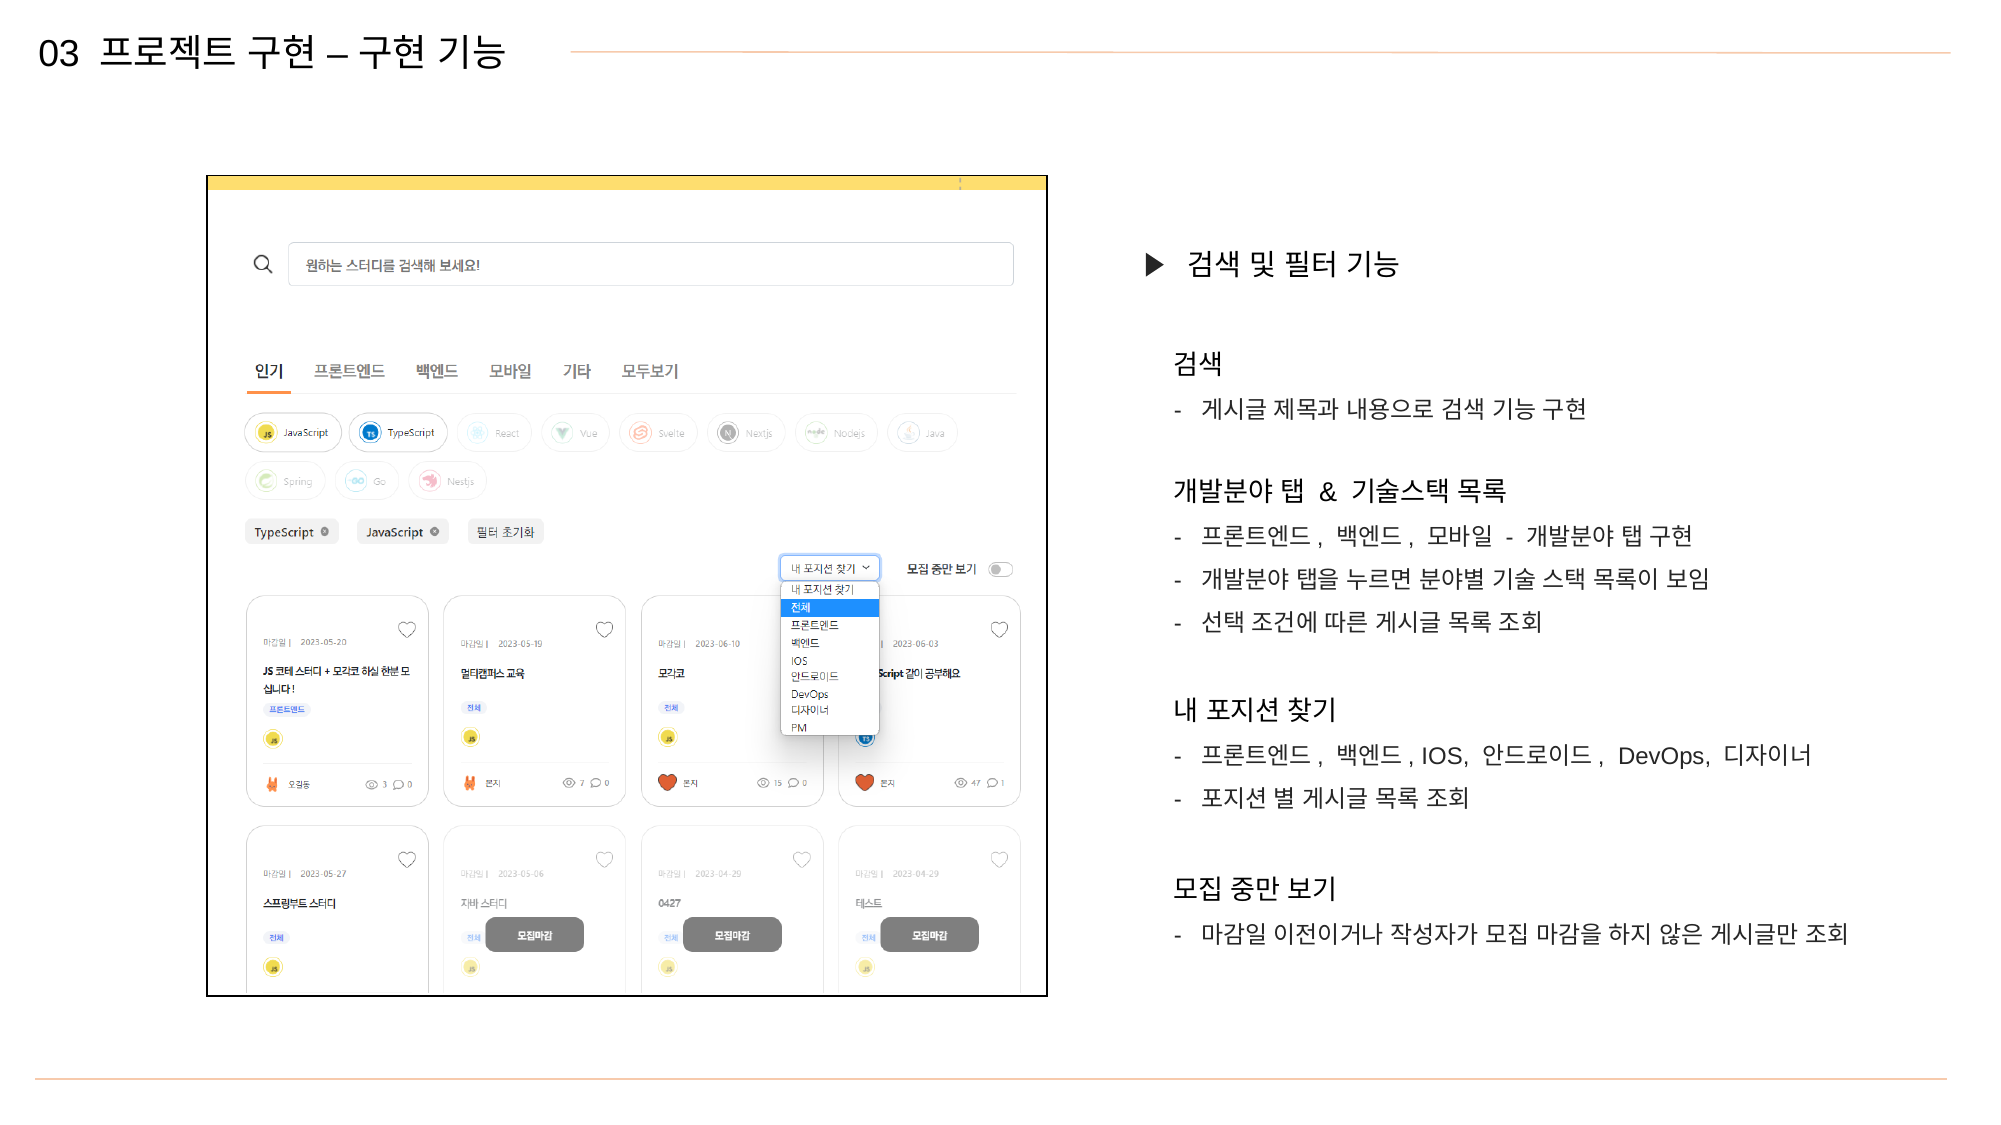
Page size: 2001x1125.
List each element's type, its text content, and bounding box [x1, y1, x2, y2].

text_box 모집 중만 보기 - 마감일 이전이거나 작성자가 모집 마감을 하지 않은 게시글만 조회 [1159, 848, 1906, 956]
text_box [206, 175, 1049, 997]
text_box 개발분야 탭 & 기술스택 목록 - 프론트엔드, 백엔드, 모바일 - 개발분야 탭 구현 - 개발분야 탭을 누르면 분야별 기술 스택 목록이 보임 - 선택 조건에 따른 게시글 목록 조회 [1158, 450, 1832, 644]
text_box 검색 - 게시글 제목과 내용으로 검색 기능 구현 [1158, 323, 1793, 431]
text_box 검색 및 필터 기능 [1172, 238, 1427, 289]
text_box 03 프로젝트 구현 – 구현 기능 [23, 21, 571, 82]
text_box 내 포지션 찾기 - 프론트엔드, 백엔드, IOS, 안드로이드, DevOps, 디자이너 - 포지션 별 게시글 목록 조회 [1159, 669, 1906, 820]
text_box [1145, 252, 1164, 277]
